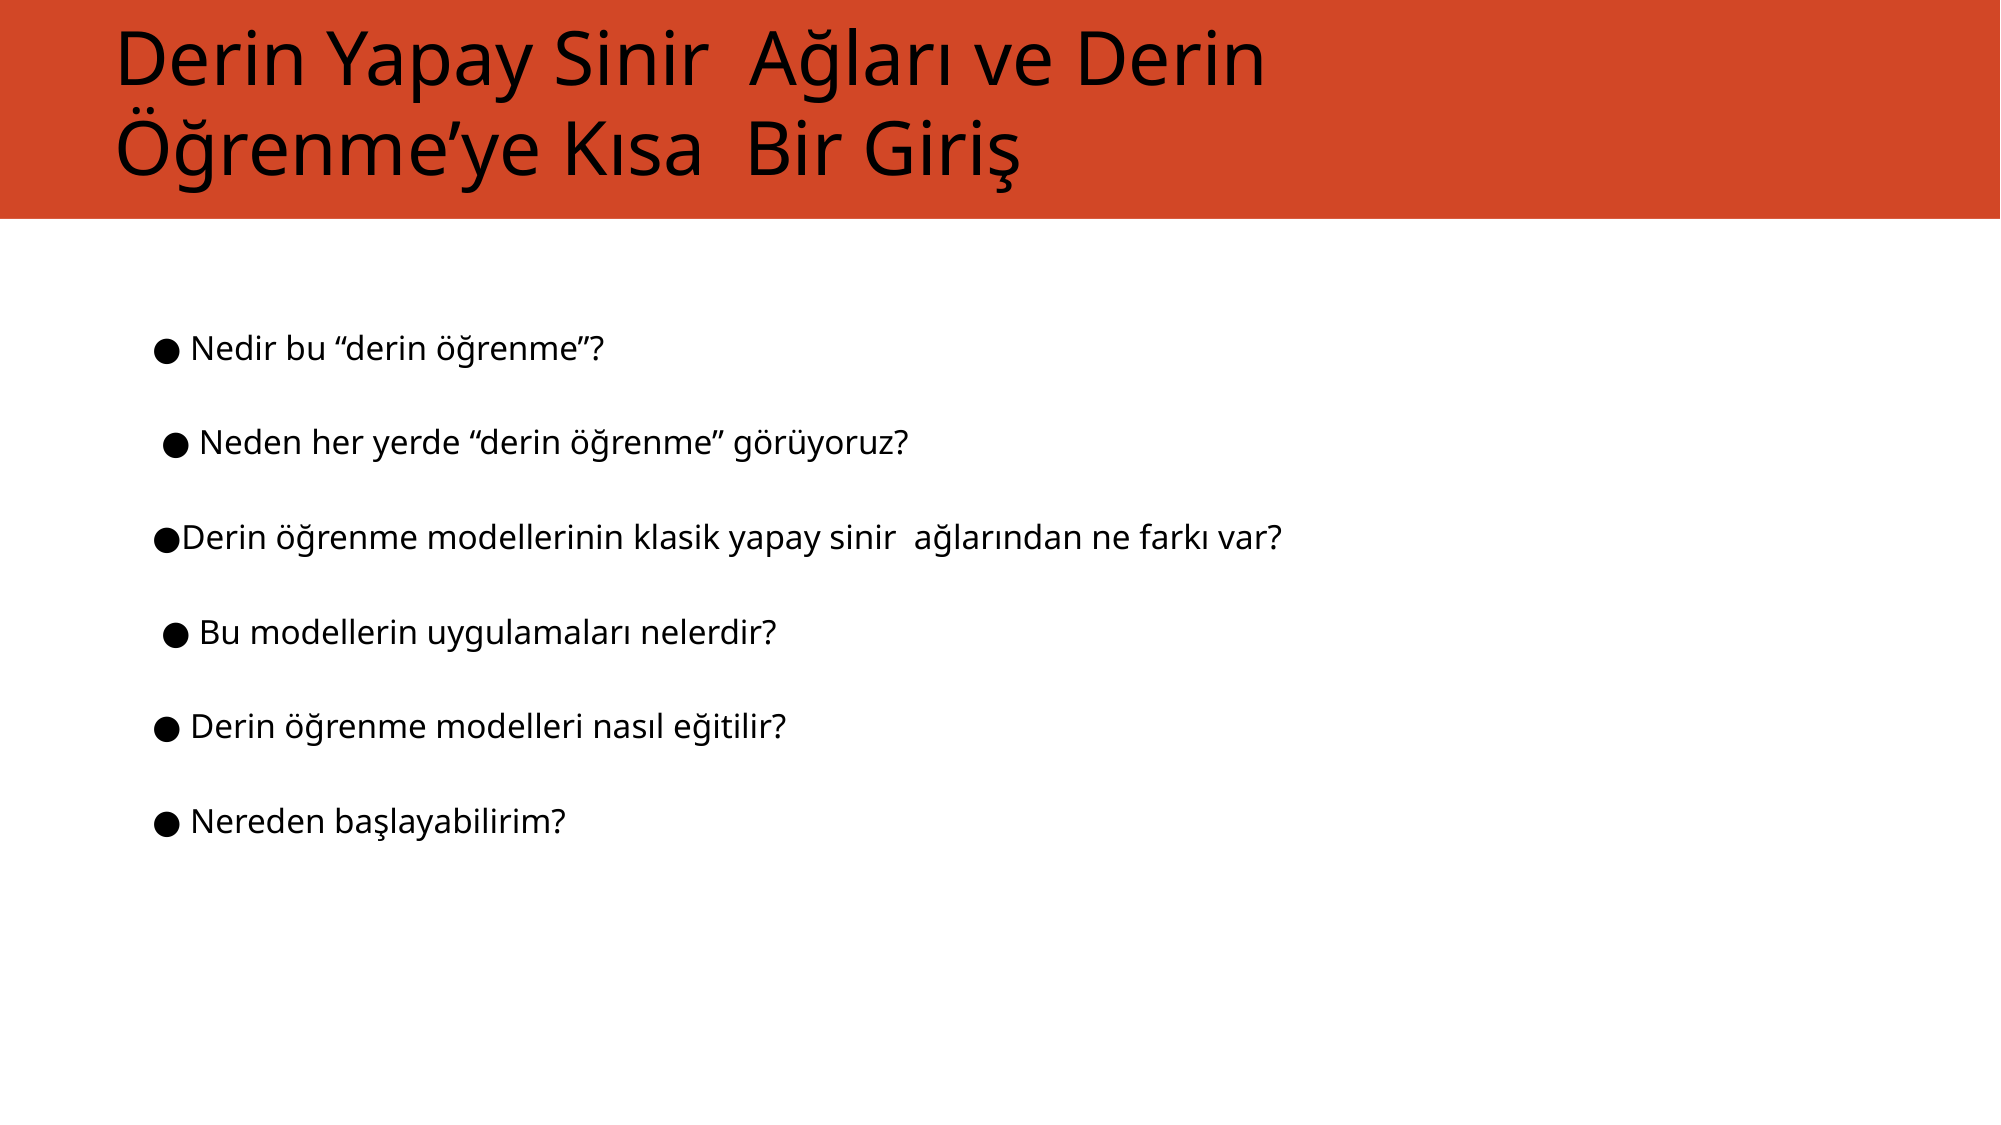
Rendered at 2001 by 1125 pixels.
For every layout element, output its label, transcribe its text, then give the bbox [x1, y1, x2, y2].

title Derin Yapay Sinir Ağları ve Derin Öğrenme’ye Kısa Bir Giriş [99, 0, 1863, 199]
list ● Nedir bu “derin öğrenme”? ● Neden her yerde “derin öğrenme” görüyoruz? ●Derin öğrenme modellerinin klasik yapay sinir ağlarından ne farkı var? ● Bu modellerin uygulamaları nelerdir? ● Derin öğrenme modelleri nasıl eğitilir? ● Nereden başlayabilirim? [137, 299, 1758, 1030]
